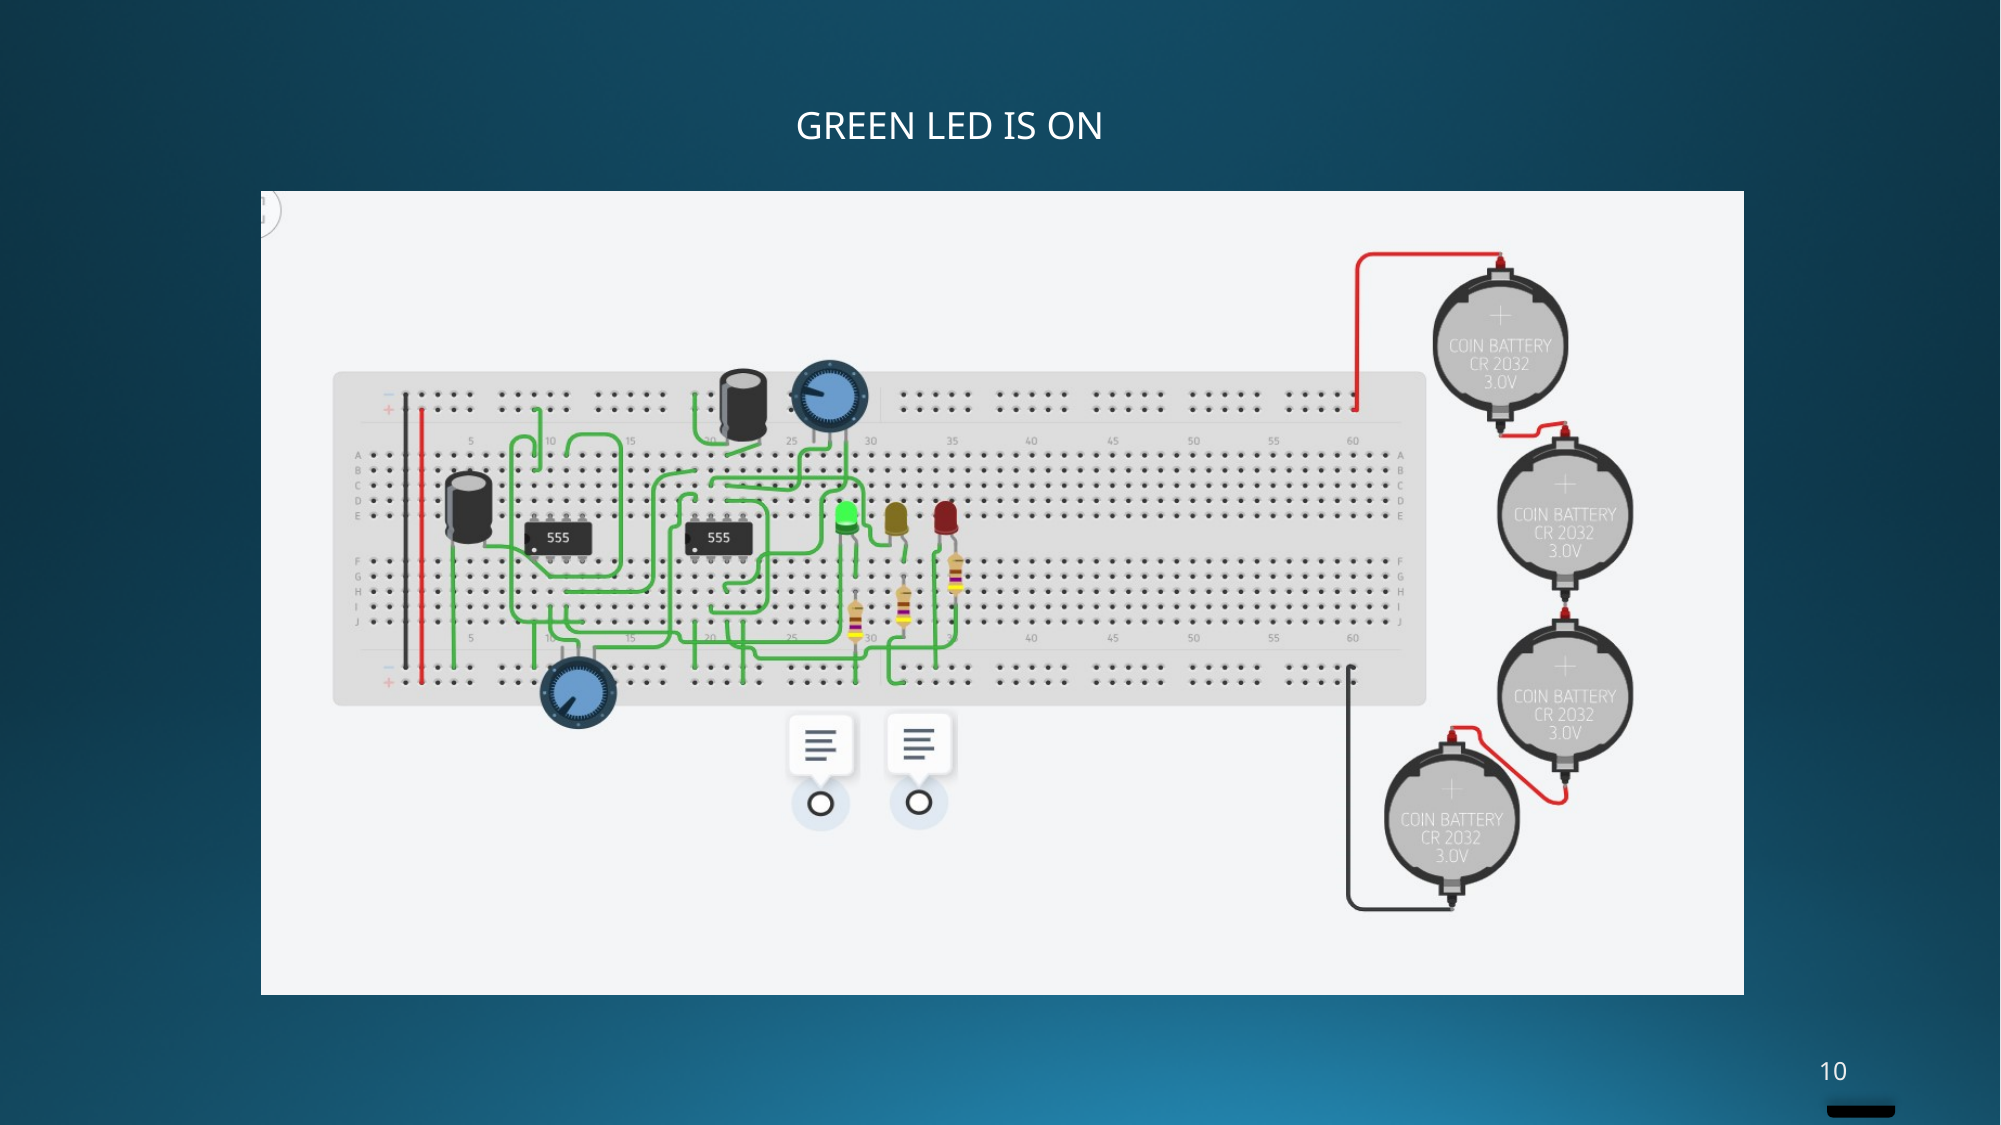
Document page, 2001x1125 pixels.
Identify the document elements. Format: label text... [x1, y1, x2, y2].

slide_number 10 [1412, 1042, 1863, 1103]
text_box GREEN LED IS ON [780, 94, 1120, 155]
picture [0, 0, 2001, 1125]
